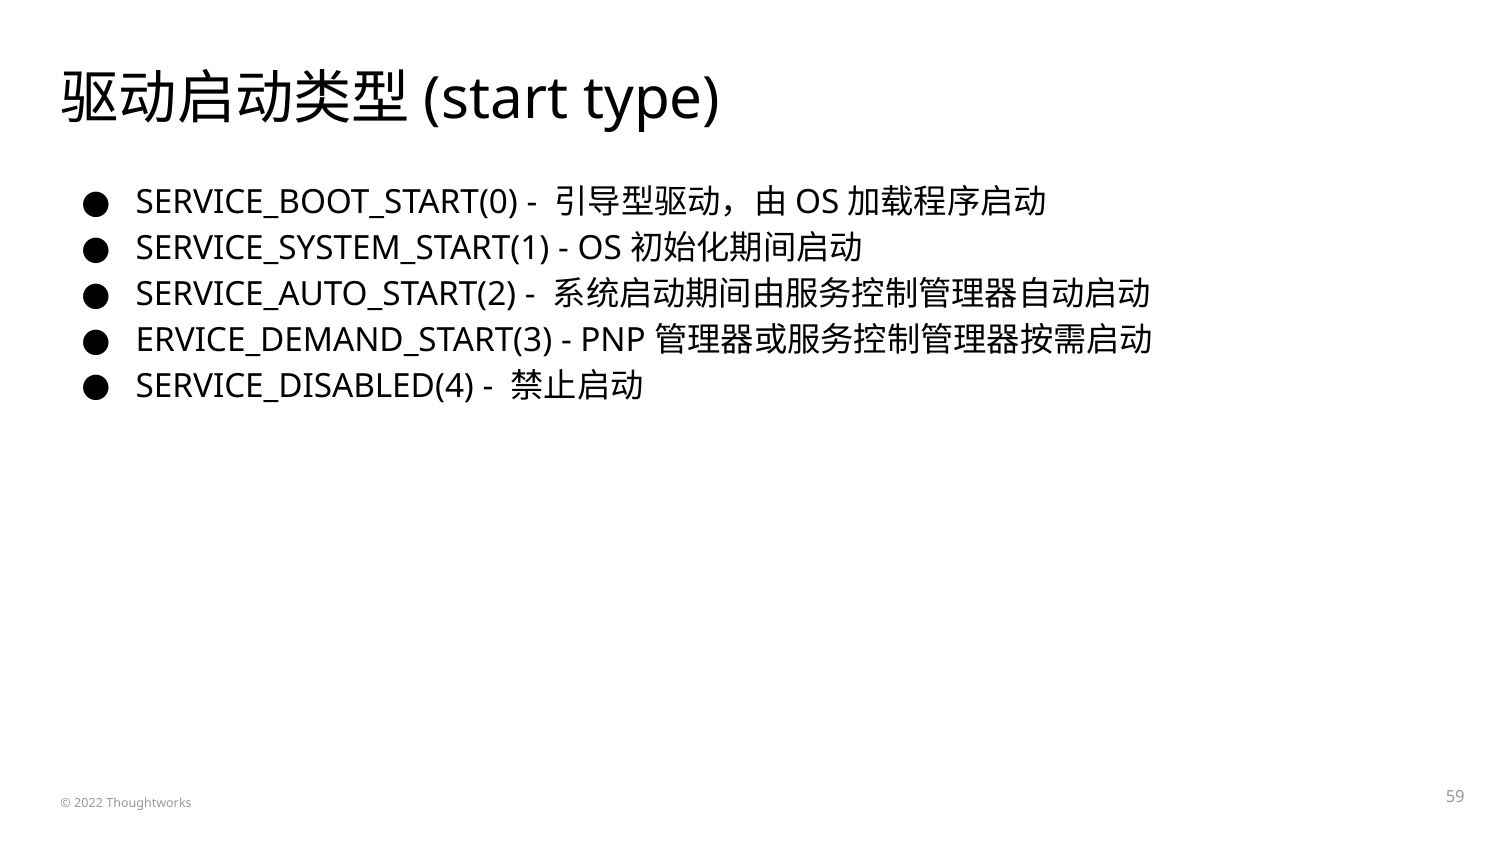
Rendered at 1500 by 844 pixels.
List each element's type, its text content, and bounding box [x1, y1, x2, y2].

list SERVICE_BOOT_START(0) - 引导型驱动，由OS加载程序启动 SERVICE_SYSTEM_START(1) - OS初始化期间启动 SERVICE_AUTO_START(2) - 系统启动期间由服务控制管理器自动启动 ERVICE_DEMAND_START(3) - PNP管理器或服务控制管理器按需启动 SERVICE_DISABLED(4) - 禁止启动 [60, 174, 1440, 736]
title 驱动启动类型(start type) [60, 60, 1440, 154]
slide_number ‹#› [1389, 764, 1480, 830]
